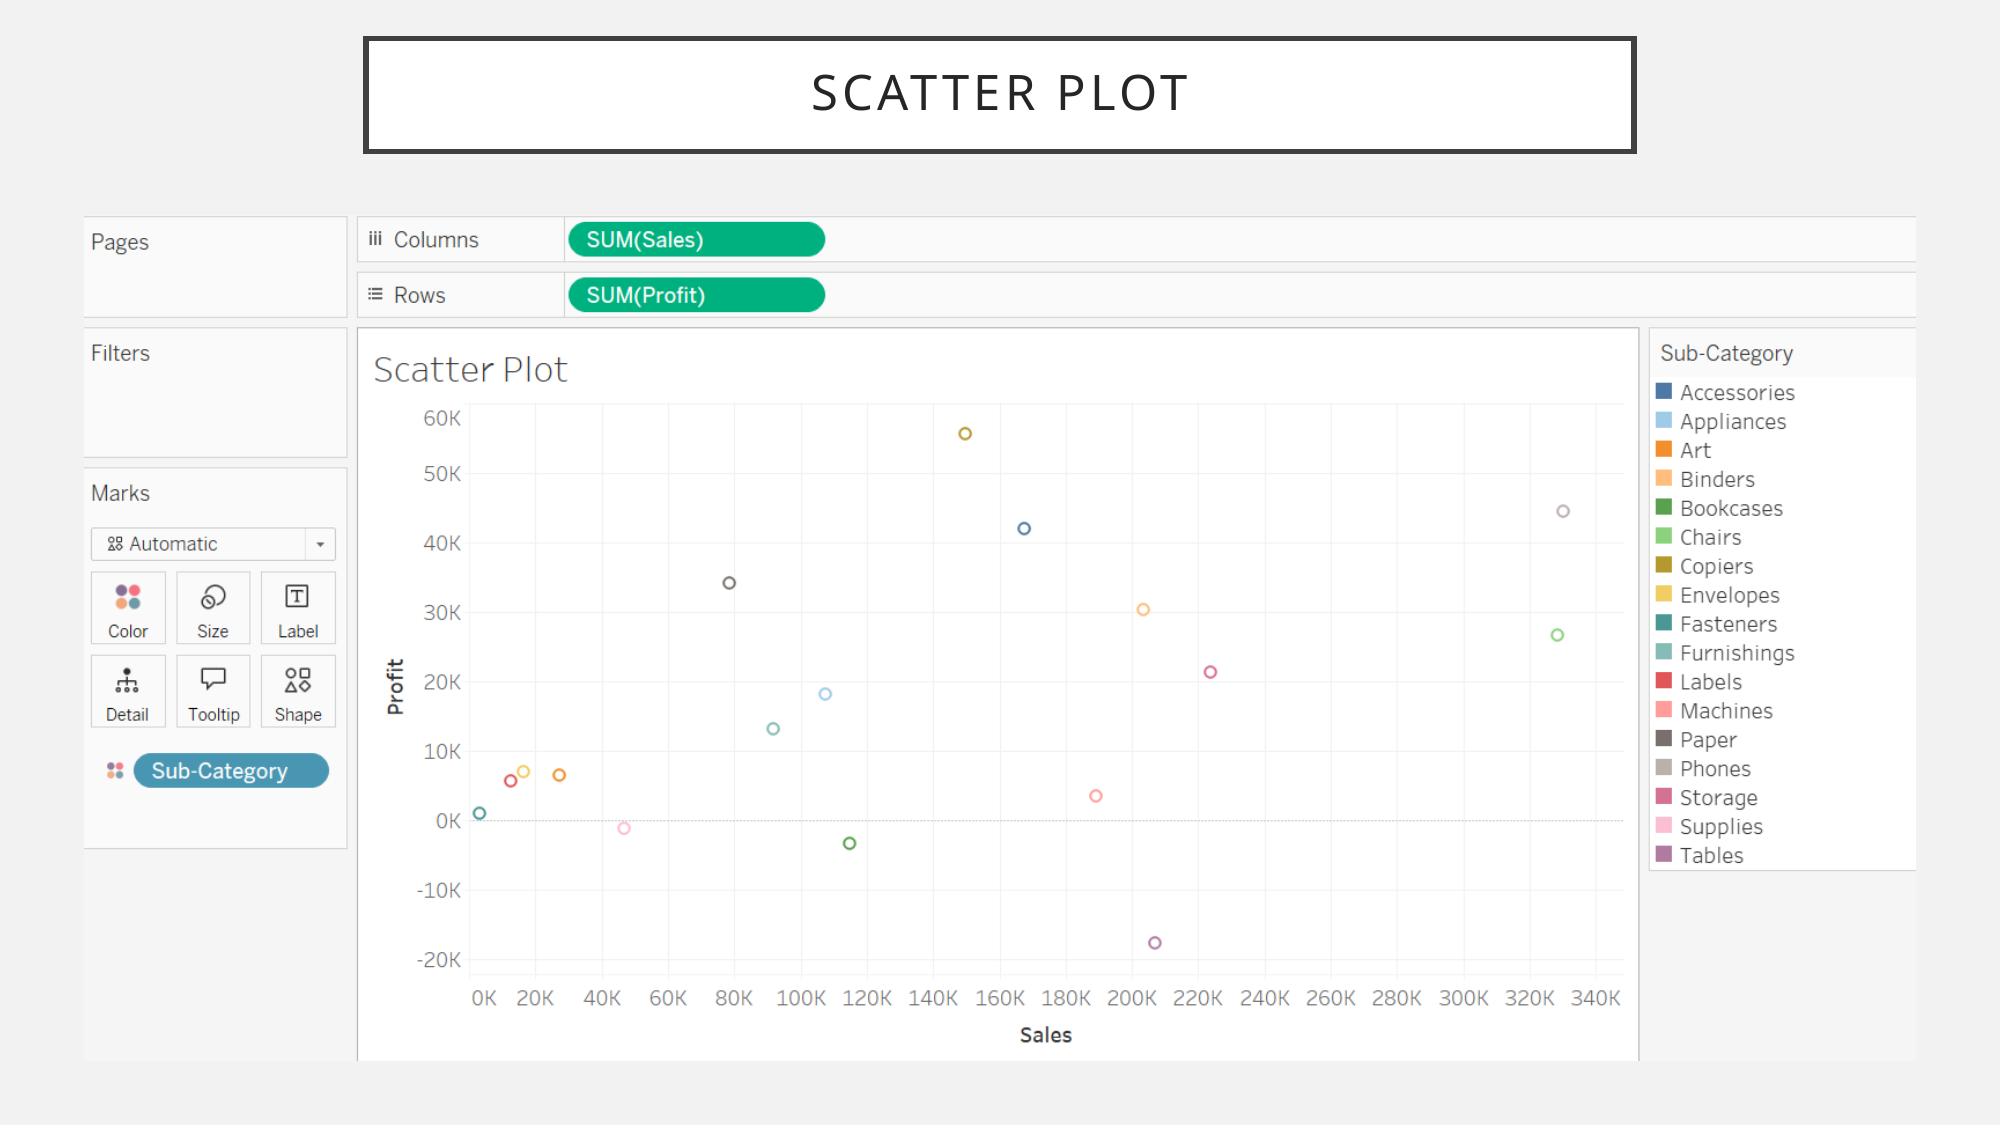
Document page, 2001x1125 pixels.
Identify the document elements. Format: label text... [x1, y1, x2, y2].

title Scatter plot [363, 36, 1637, 154]
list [84, 215, 1916, 1061]
